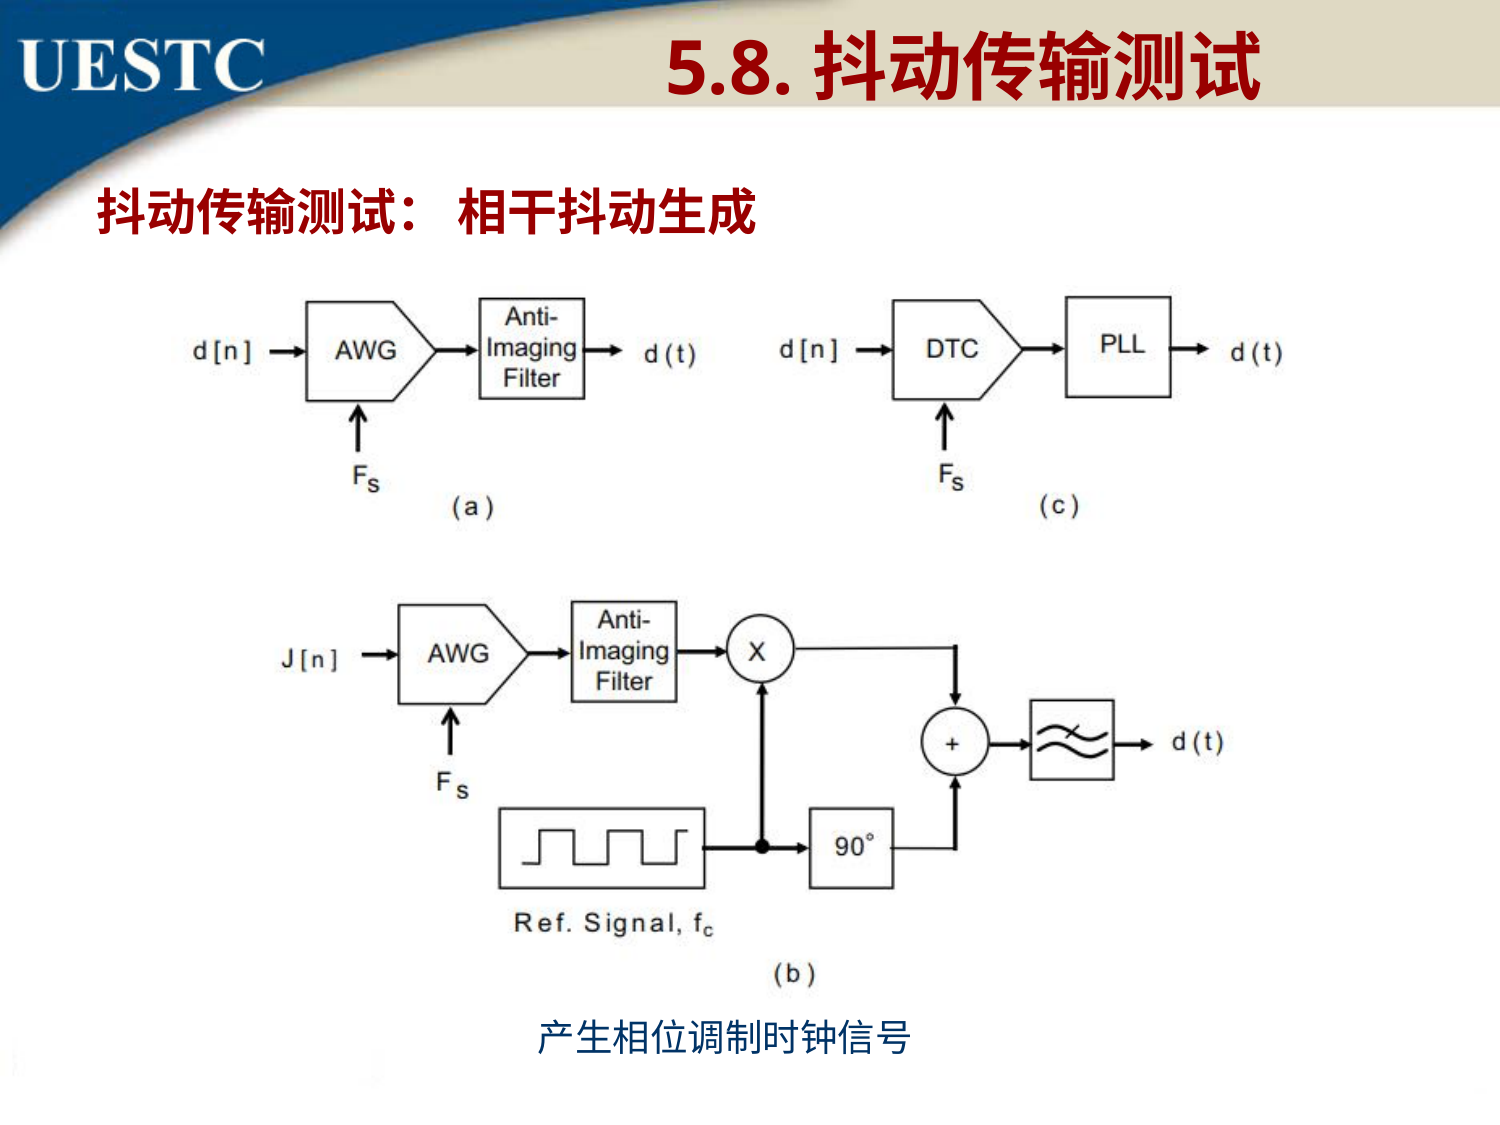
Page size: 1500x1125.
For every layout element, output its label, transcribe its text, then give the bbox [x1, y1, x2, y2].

text_box 产生相位调制时钟信号 [386, 1007, 928, 1067]
text_box 5.8.抖动传输测试 [442, 0, 1485, 141]
text_box 抖动传输测试： 相干抖动生成 [58, 172, 1382, 248]
picture [0, 0, 1500, 1125]
